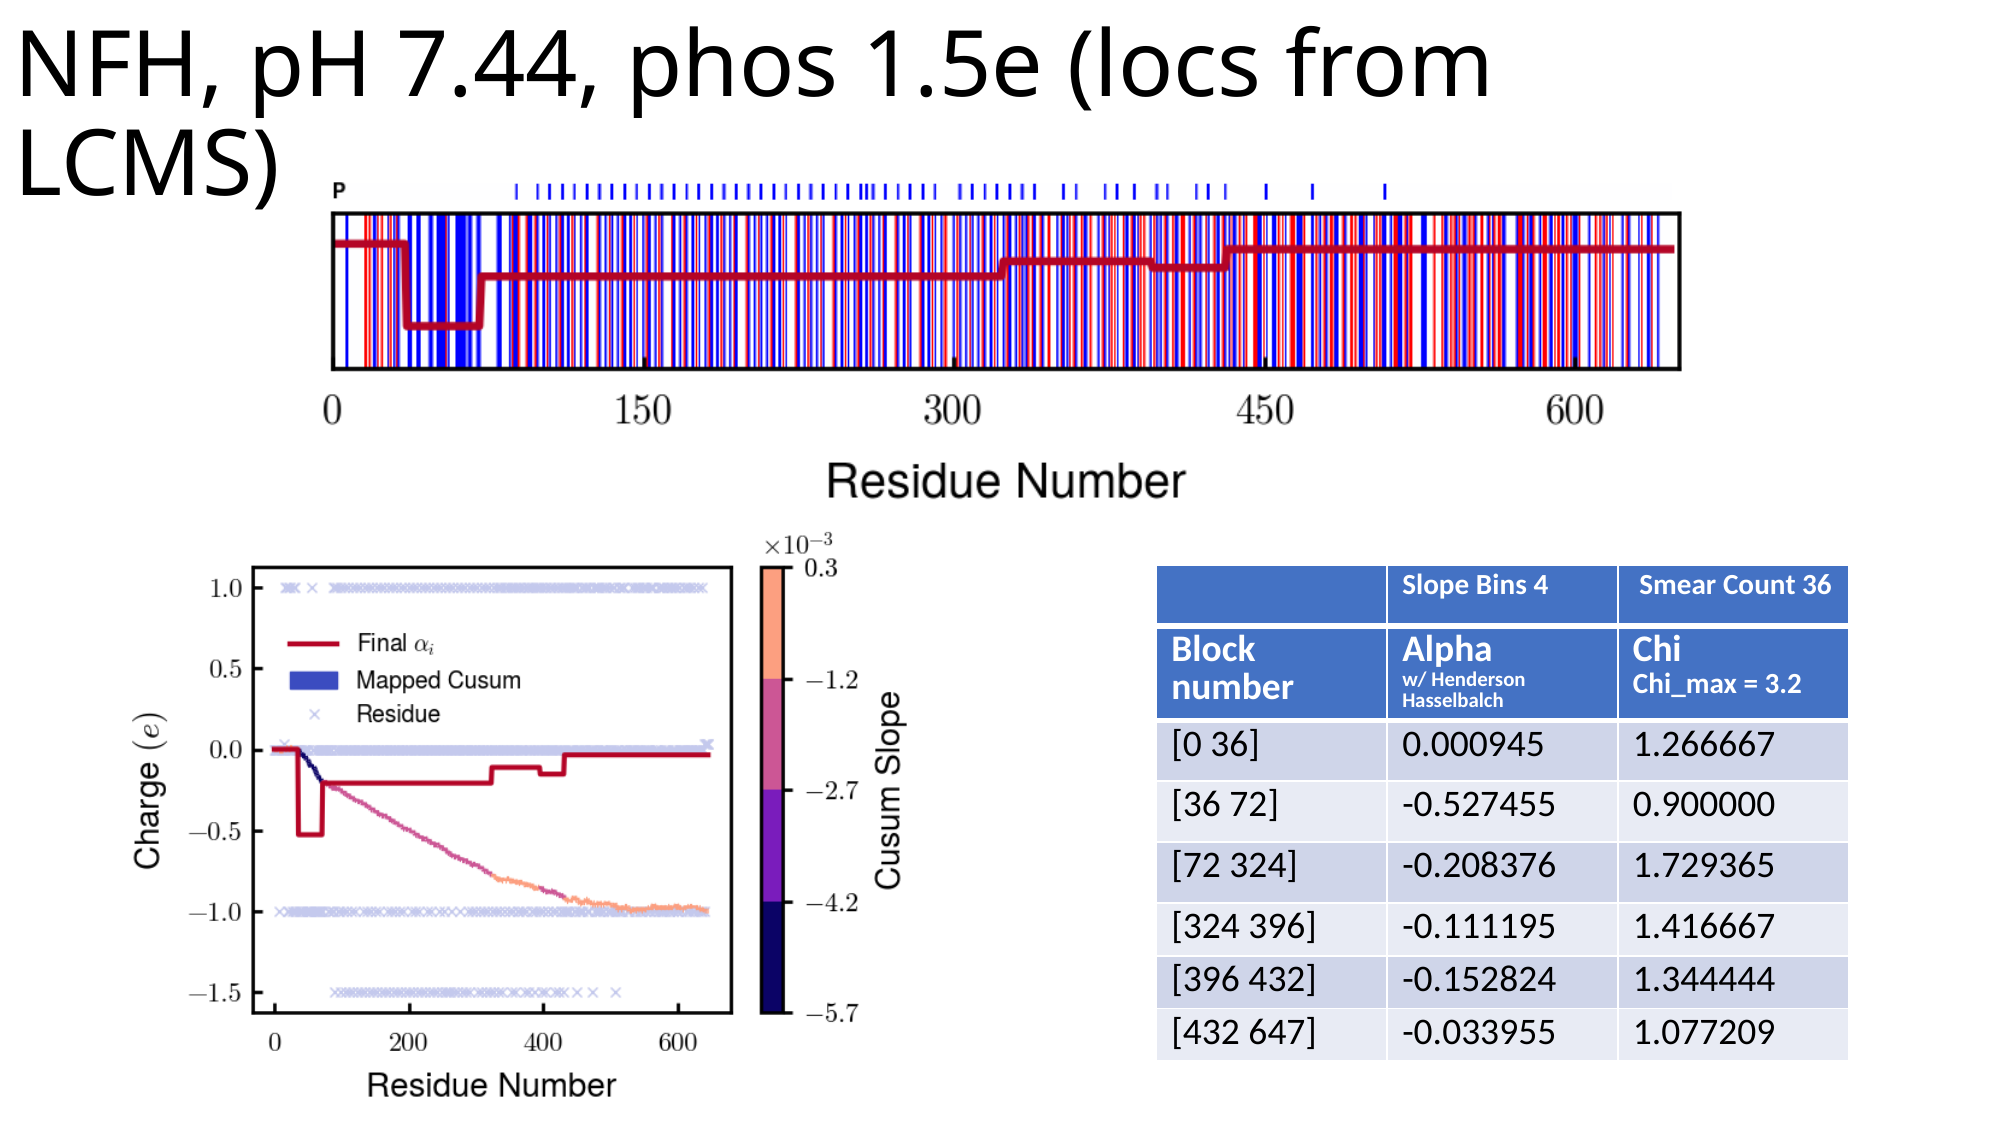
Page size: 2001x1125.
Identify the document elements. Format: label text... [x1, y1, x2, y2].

table_header [1157, 566, 1386, 623]
table_cell 0.900000 [1619, 782, 1848, 841]
table_cell -0.527455 [1388, 782, 1617, 841]
picture [119, 168, 1692, 1116]
table_cell -0.111195 [1388, 904, 1617, 955]
table_header Alpha w/ Henderson Hasselbalch [1388, 629, 1617, 718]
table_header Smear Count 36 [1619, 566, 1848, 623]
table_cell -0.208376 [1388, 843, 1617, 902]
table_cell [432 647] [1157, 1009, 1386, 1060]
table_header Chi Chi_max = 3.2 [1619, 629, 1848, 718]
table_cell 1.266667 [1619, 723, 1848, 780]
table_cell 1.344444 [1619, 957, 1848, 1008]
table_cell 1.729365 [1619, 843, 1848, 902]
table_cell -0.033955 [1388, 1009, 1617, 1060]
table_header Slope Bins 4 [1388, 566, 1617, 623]
table_cell 1.077209 [1619, 1009, 1848, 1060]
table_cell 1.416667 [1619, 904, 1848, 955]
table_cell [36 72] [1157, 782, 1386, 841]
table_cell 0.000945 [1388, 723, 1617, 780]
table_header Block number [1157, 629, 1386, 718]
table_cell -0.152824 [1388, 957, 1617, 1008]
table_cell [0 36] [1157, 723, 1386, 780]
table_cell [72 324] [1157, 843, 1386, 902]
table_cell [324 396] [1157, 904, 1386, 955]
table_cell [396 432] [1157, 957, 1386, 1008]
text_box NFH, pH 7.44, phos 1.5e (locs from LCMS) [0, 9, 1725, 150]
